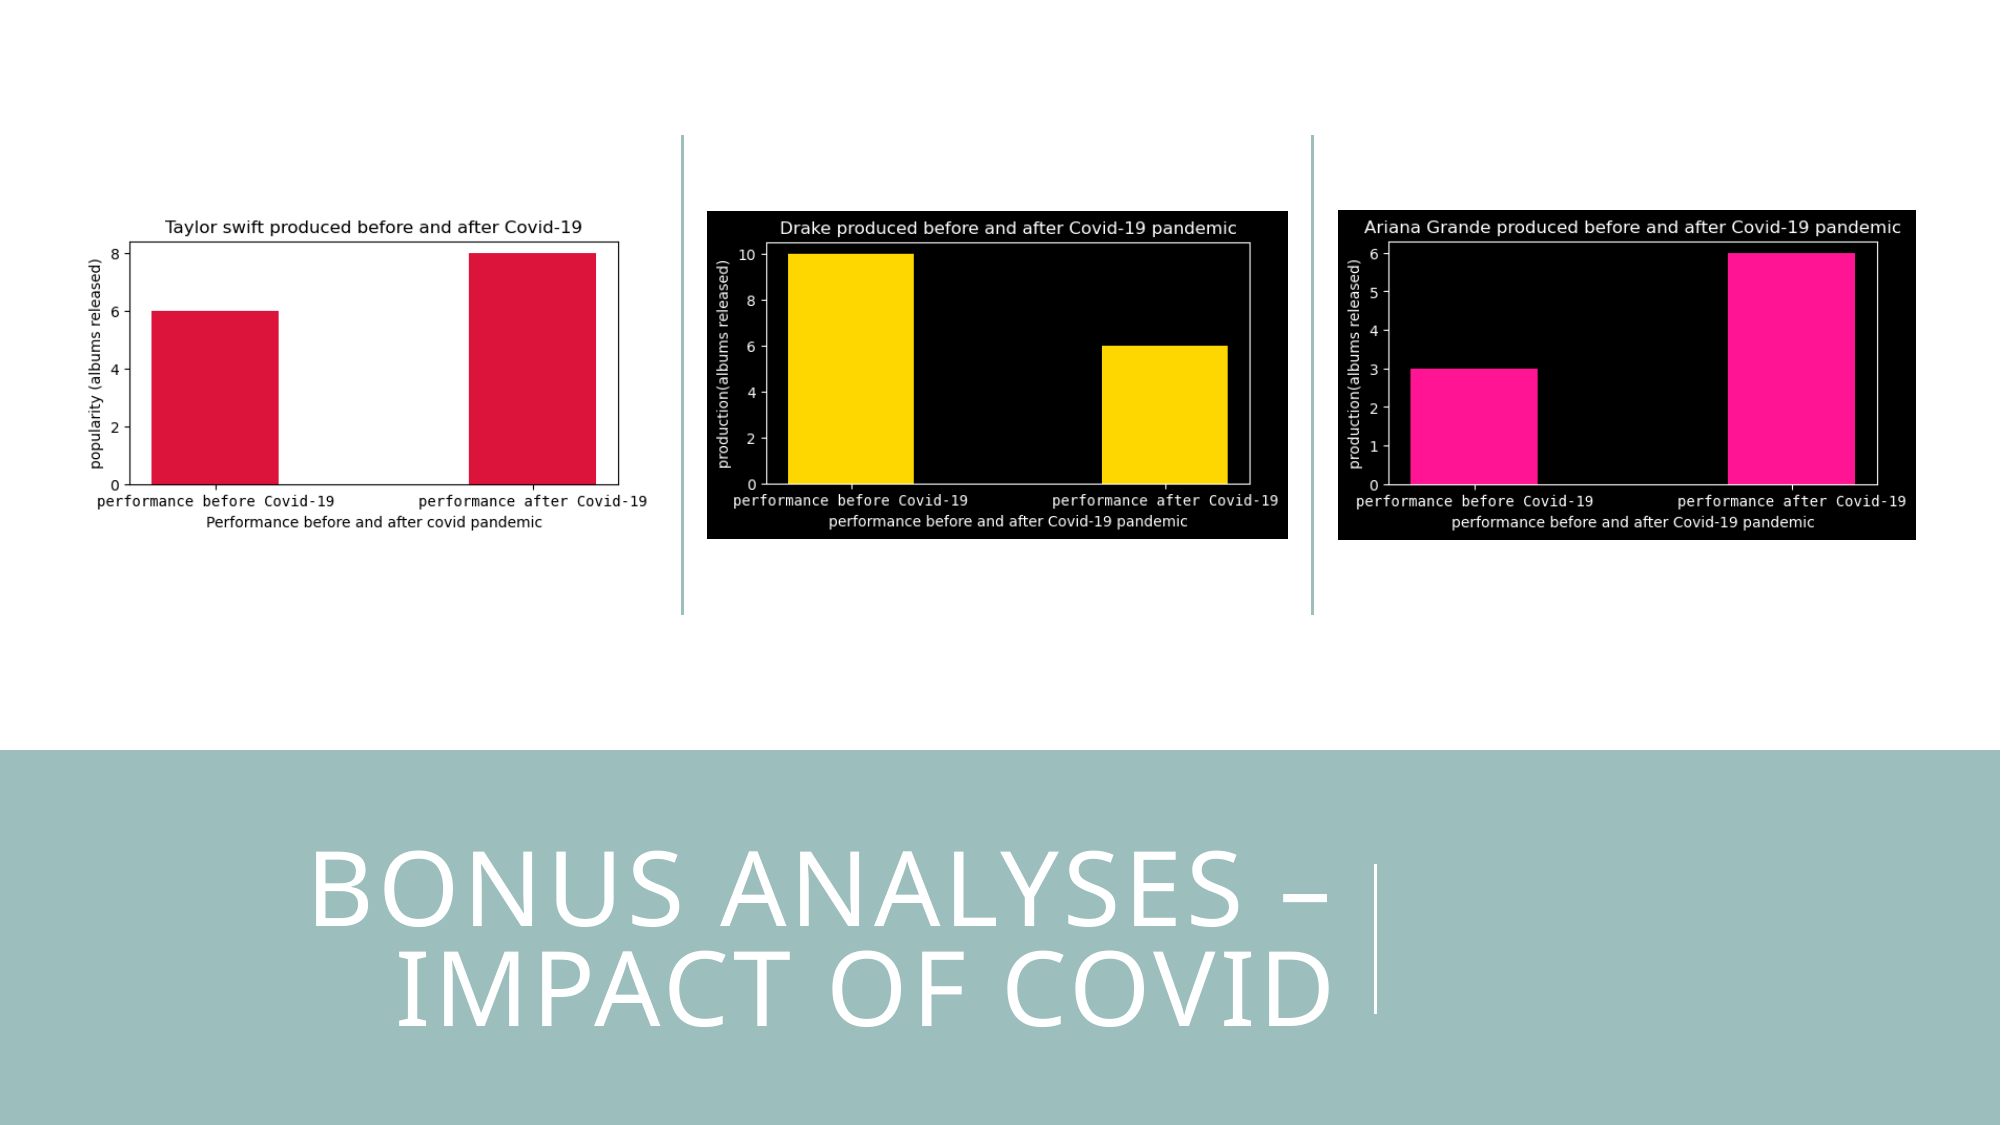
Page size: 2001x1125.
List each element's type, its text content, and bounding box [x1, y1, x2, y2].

text_box [0, 751, 2000, 1125]
picture [1338, 210, 1917, 540]
title Bonus analyses – impact of covid [23, 826, 1353, 1067]
picture [706, 211, 1288, 539]
text_box [0, 0, 2000, 751]
picture [79, 210, 657, 540]
